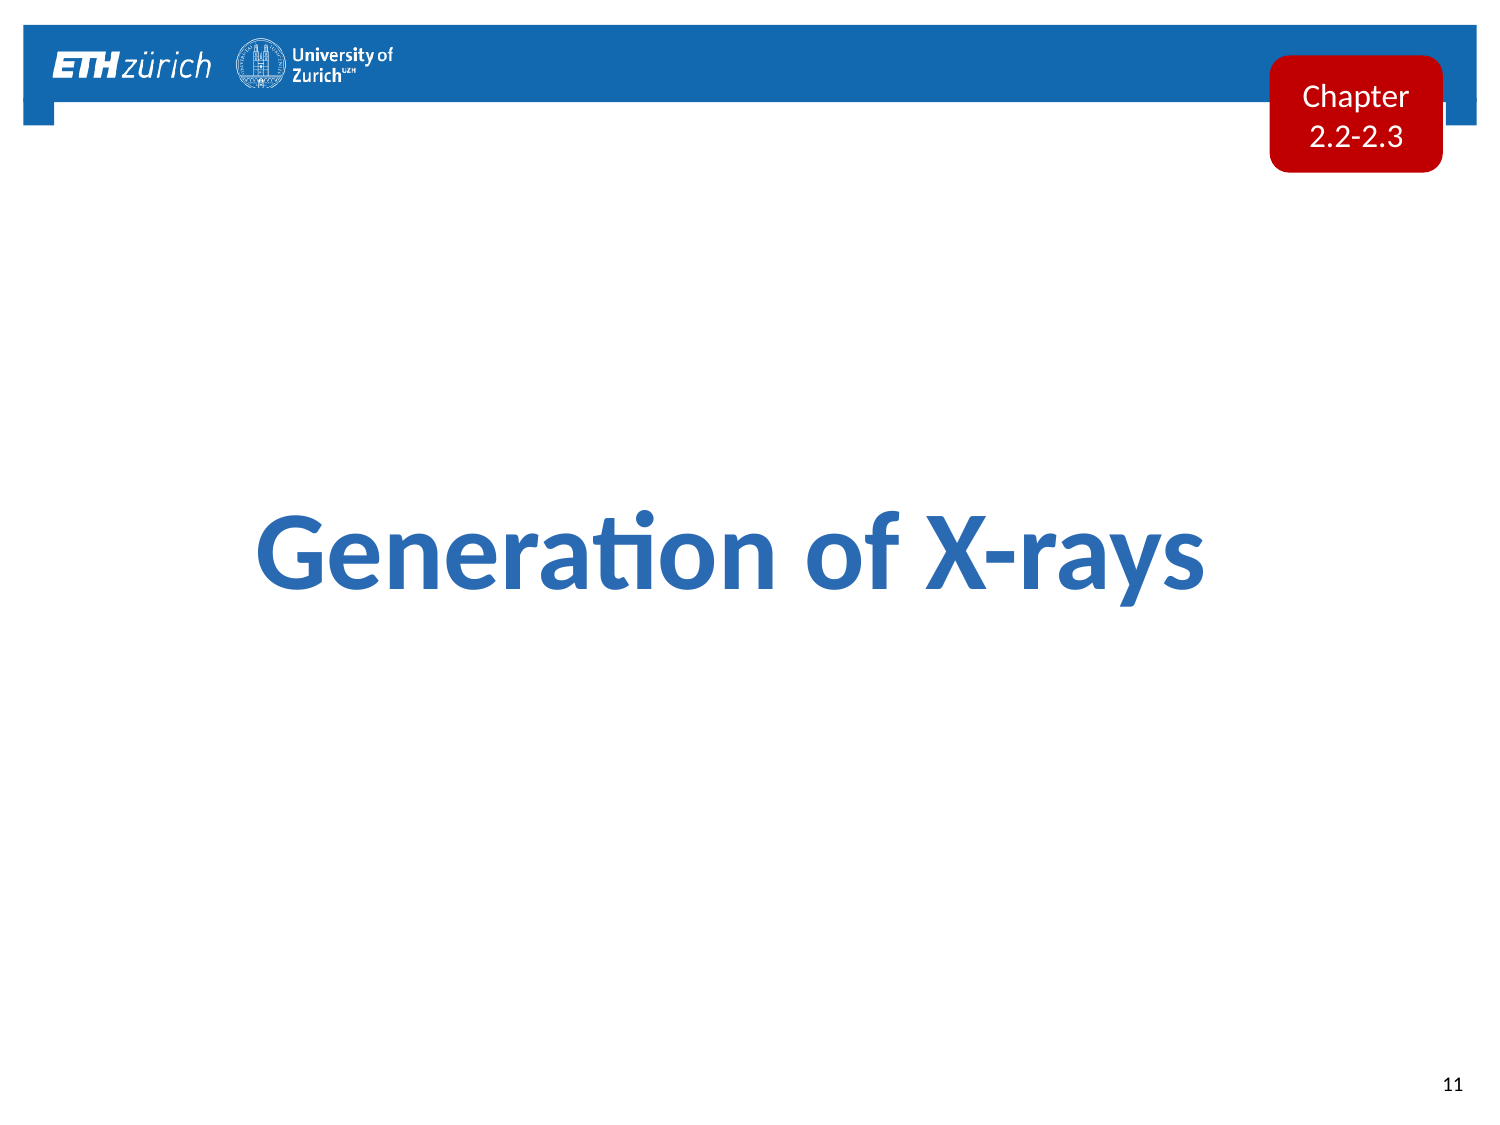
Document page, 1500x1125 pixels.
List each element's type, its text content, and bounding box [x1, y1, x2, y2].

slide_number 11 [1413, 1052, 1479, 1113]
text_box Generation of X-rays [53, 361, 1436, 728]
text_box Chapter 2.2-2.3 [1269, 55, 1443, 173]
